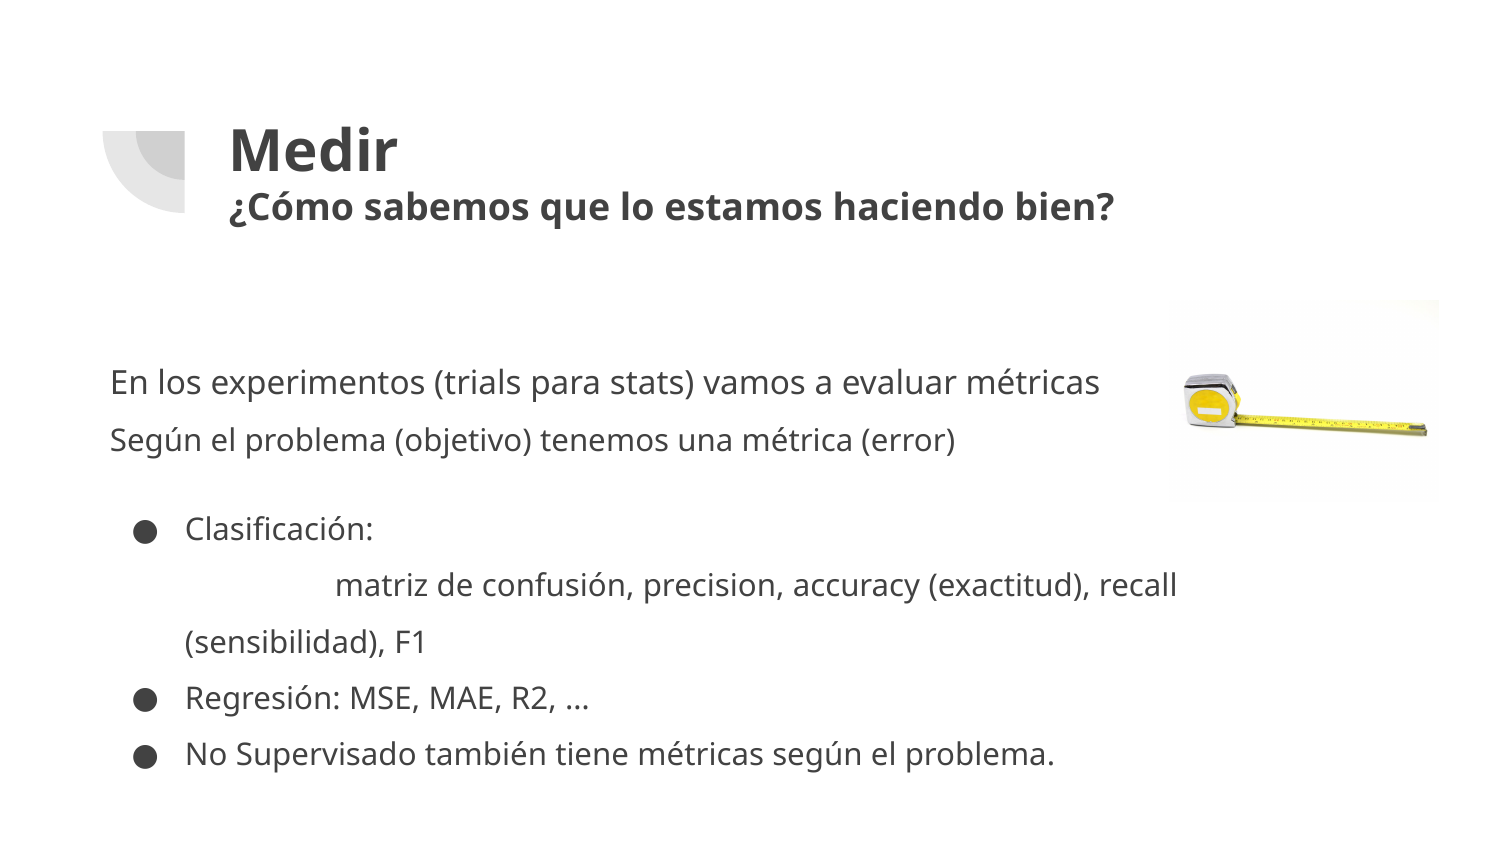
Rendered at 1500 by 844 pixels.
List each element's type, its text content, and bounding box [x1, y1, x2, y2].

picture [1169, 300, 1439, 502]
list En los experimentos (trials para stats) vamos a evaluar métricas Según el problema (objetivo) tenemos una métrica (error) Clasificación: matriz de confusión, precision, accuracy (exactitud), recall (sensibilidad), F1 Regresión: MSE, MAE, R2, … No Supervisado también tiene métricas según el problema. [94, 326, 1368, 744]
title Medir ¿Cómo sabemos que lo estamos haciendo bien? [213, 98, 1368, 263]
